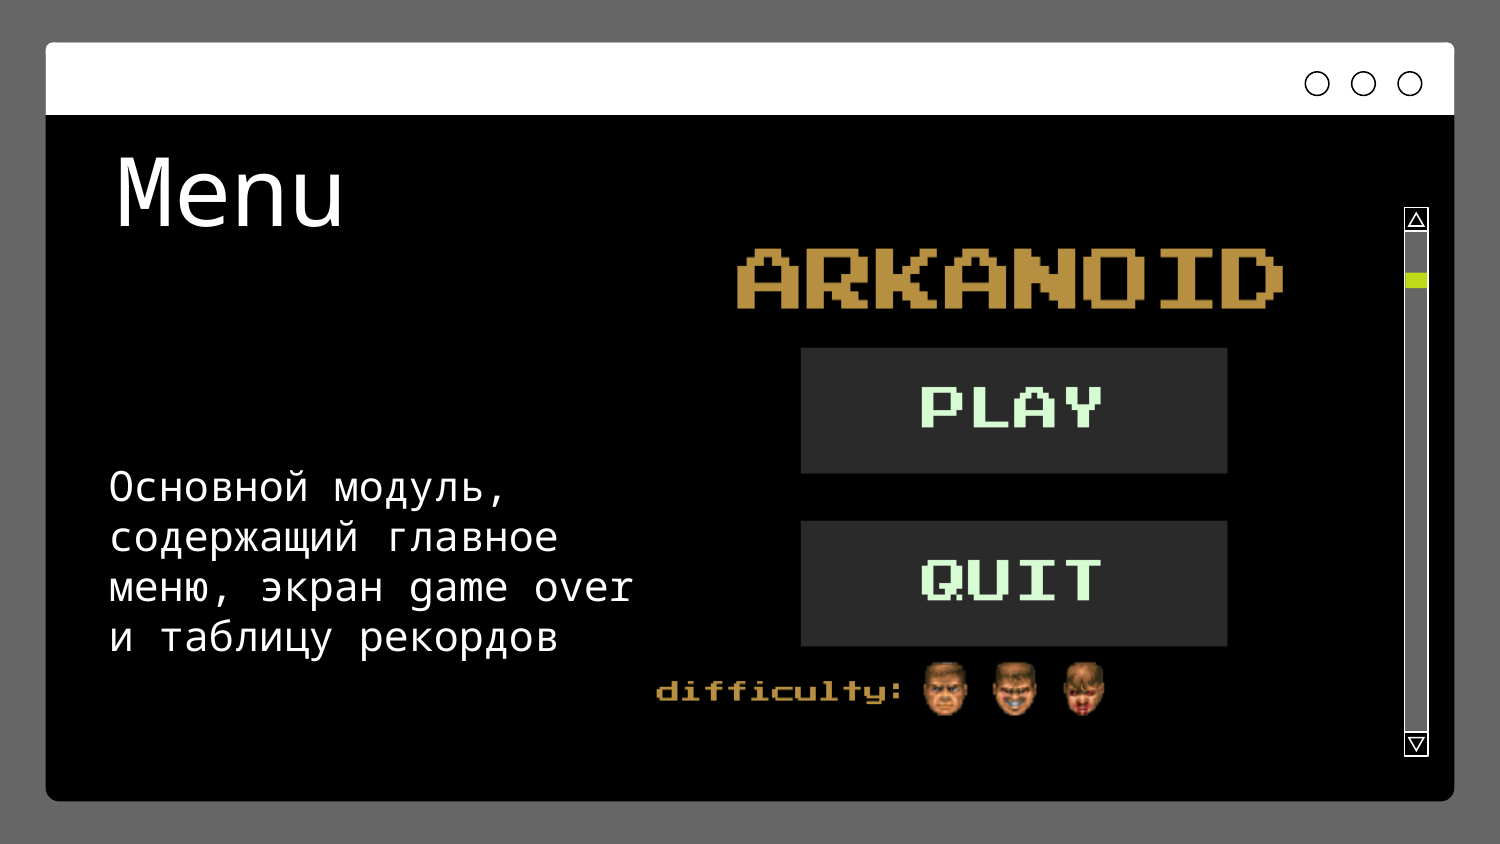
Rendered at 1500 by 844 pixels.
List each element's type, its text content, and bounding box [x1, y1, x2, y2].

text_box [1404, 207, 1429, 757]
title Menu [101, 115, 1399, 248]
subtitle Основной модуль, содержащий главное меню, экран game over и таблицу рекордов [19, 213, 646, 675]
picture [651, 168, 1382, 719]
